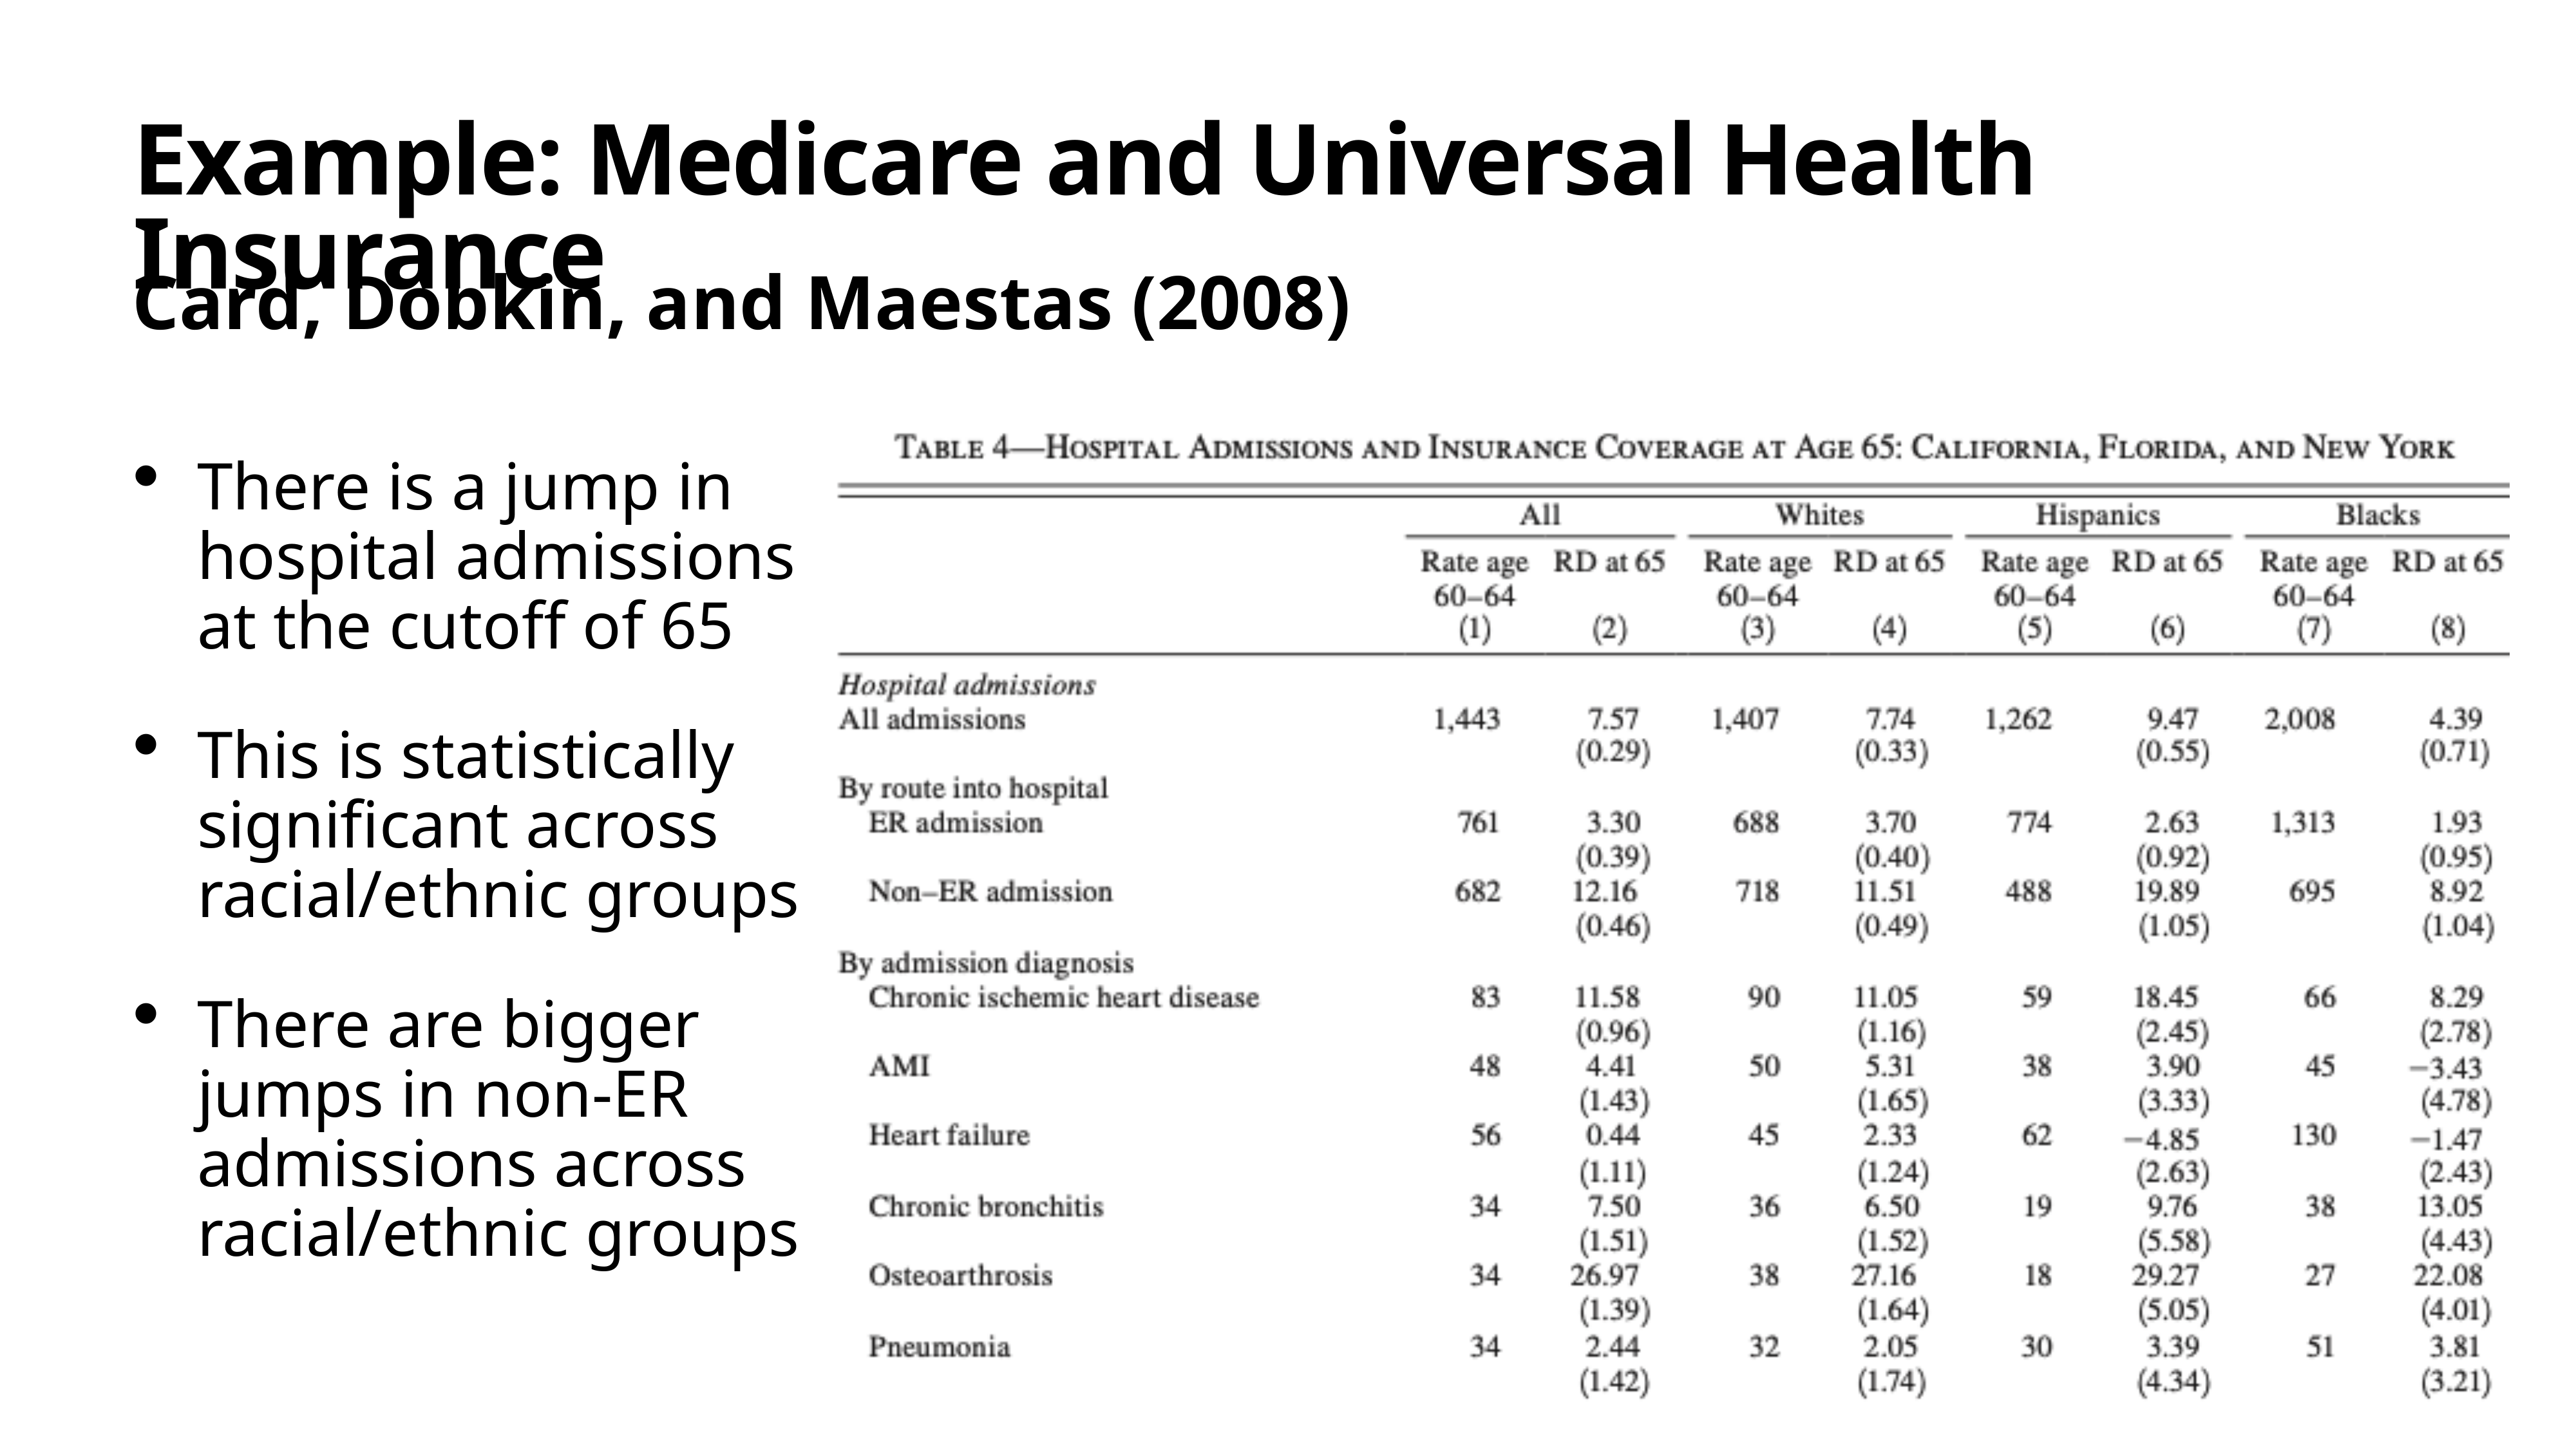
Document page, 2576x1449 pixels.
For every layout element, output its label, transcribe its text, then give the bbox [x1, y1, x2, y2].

list Card, Dobkin, and Maestas (2008) [127, 250, 2449, 350]
list There is a jump in hospital admissions at the cutoff of 65 This is statistically significant across racial/ethnic groups There are bigger jumps in non-ER admissions across racial/ethnic groups [127, 448, 817, 1321]
title Example: Medicare and Universal Health Insurance [127, 113, 2449, 250]
picture [817, 404, 2510, 1414]
